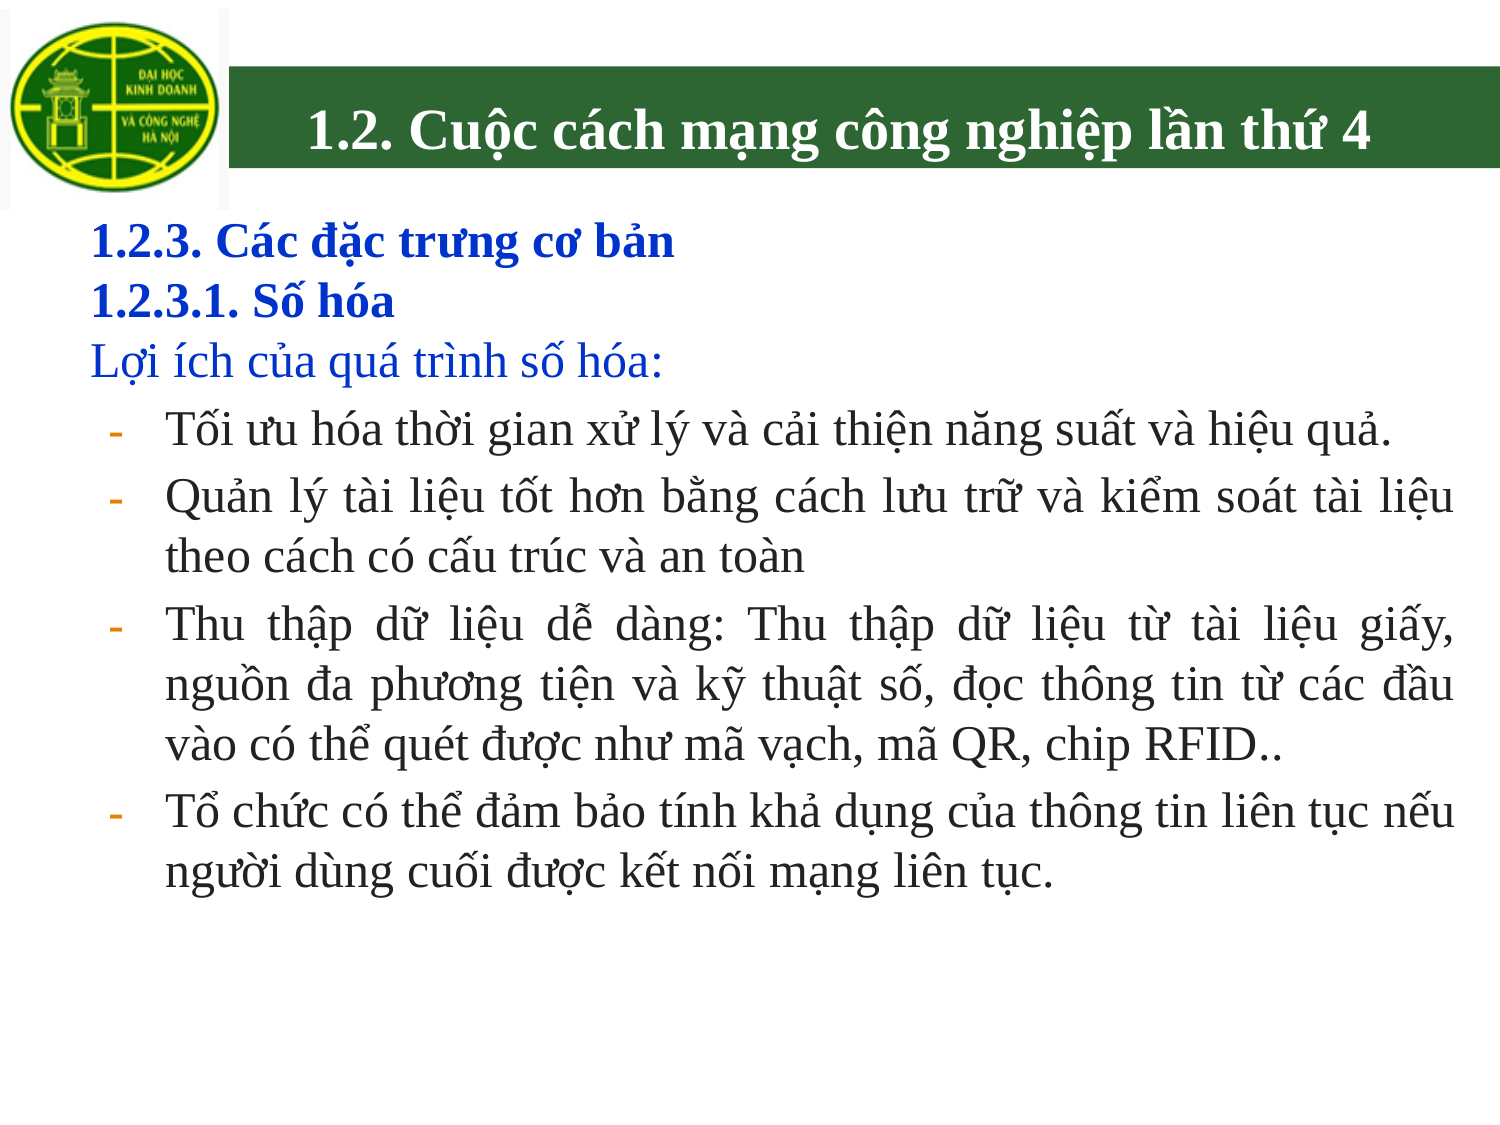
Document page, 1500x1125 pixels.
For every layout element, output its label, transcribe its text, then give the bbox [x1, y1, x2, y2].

list 1.2.3. Các đặc trưng cơ bản 1.2.3.1. Số hóa Lợi ích của quá trình số hóa: Tối ưu hóa thời gian xử lý và cải thiện năng suất và hiệu quả. Quản lý tài liệu tốt hơn bằng cách lưu trữ và kiểm soát tài liệu theo cách có cấu trúc và an toàn Thu thập dữ liệu dễ dàng: Thu thập dữ liệu từ tài liệu giấy, nguồn đa phương tiện và kỹ thuật số, đọc thông tin từ các đầu vào có thể quét được như mã vạch, mã QR, chip RFID.. Tổ chức có thể đảm bảo tính khả dụng của thông tin liên tục nếu người dùng cuối được kết nối mạng liên tục. [75, 200, 1471, 1053]
picture [0, 9, 229, 210]
title 1.2. Cuộc cách mạng công nghiệp lần thứ 4 [216, 72, 1471, 171]
